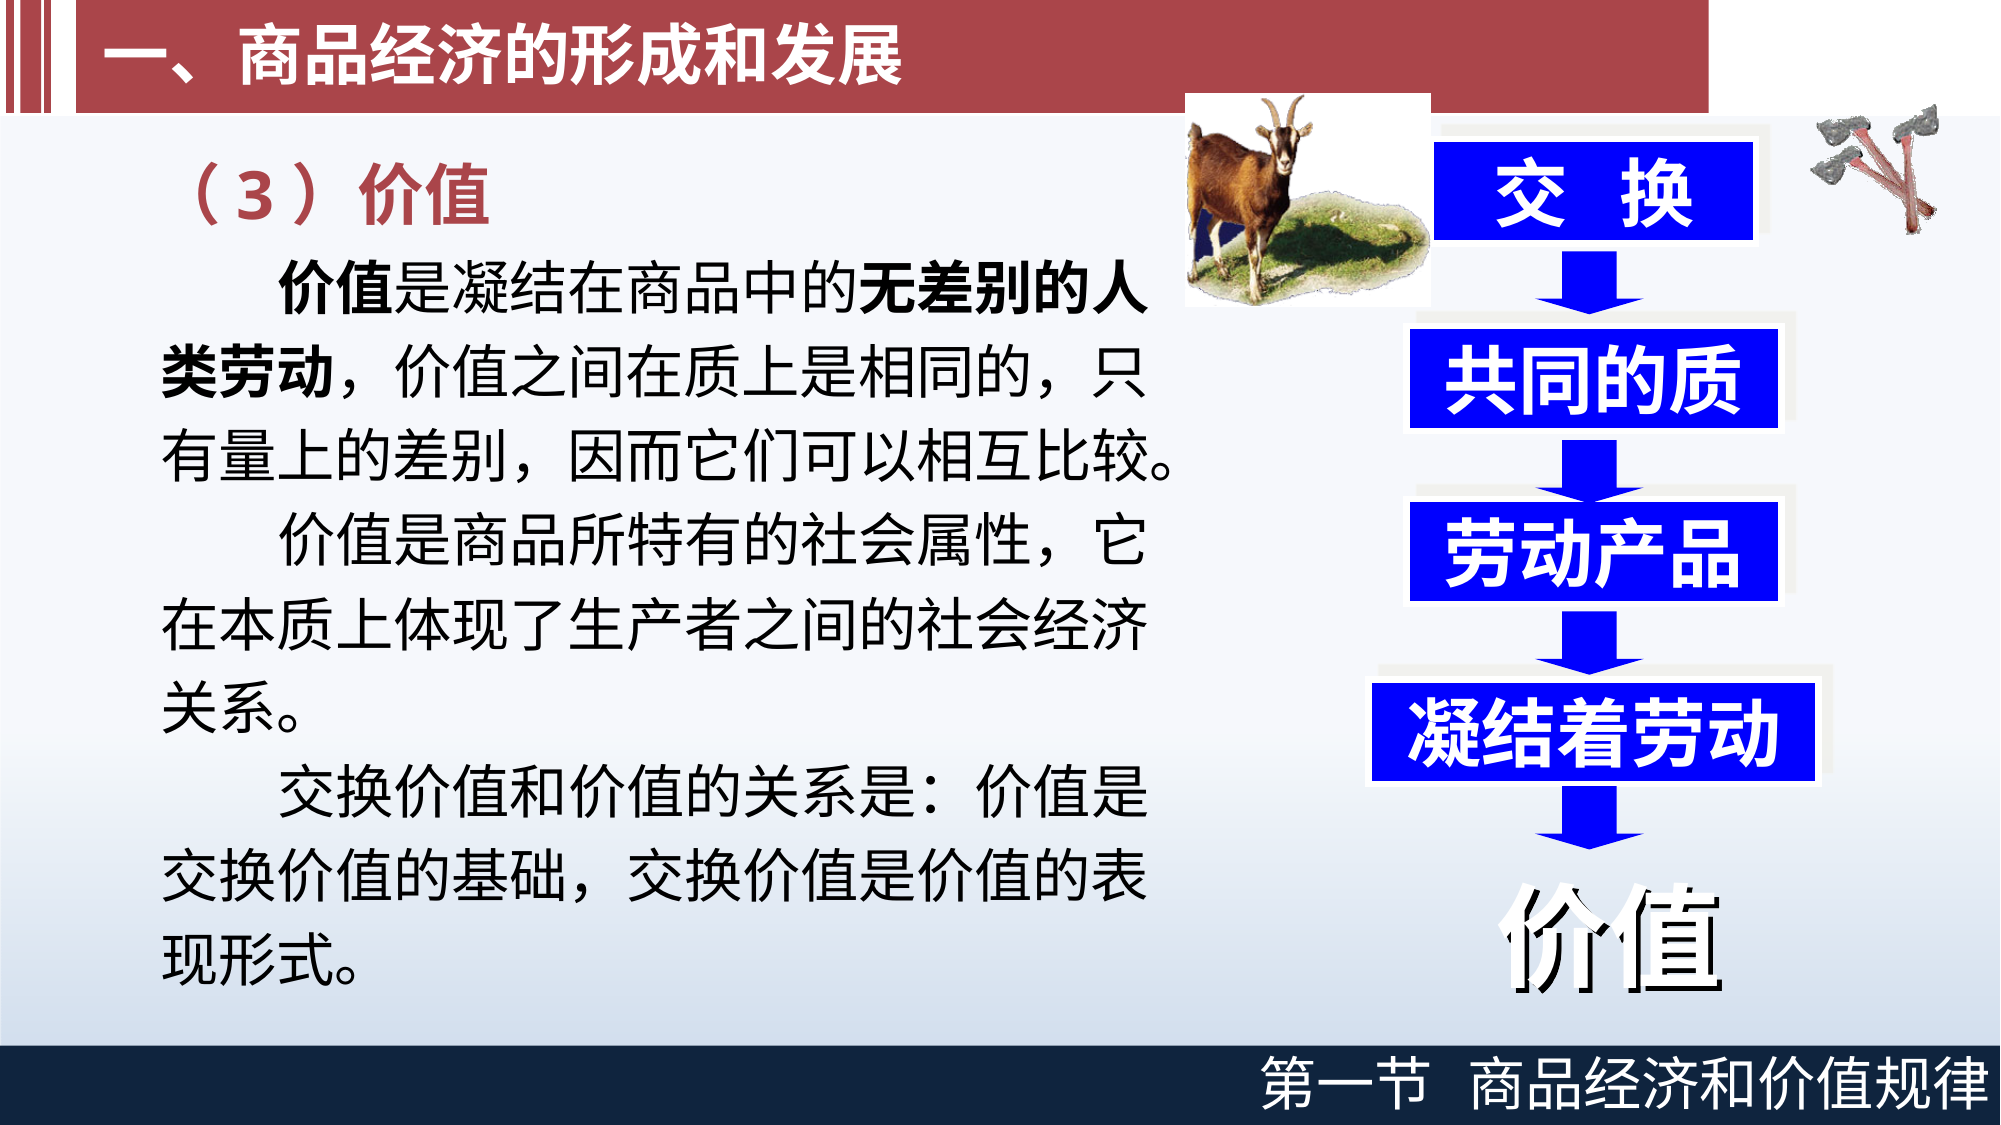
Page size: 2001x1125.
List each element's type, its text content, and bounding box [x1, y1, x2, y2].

title 一、商品经济的形成和发展 [100, 10, 971, 201]
text_box 商品经济和价值规律 [1465, 1044, 1994, 1118]
text_box [1534, 611, 1644, 675]
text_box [1185, 92, 1432, 307]
picture [1766, 74, 1994, 252]
text_box 第一节 [1255, 1044, 1435, 1118]
text_box [0, 1045, 2000, 1125]
text_box 凝结着劳动 [1368, 679, 1819, 785]
text_box [1534, 251, 1644, 315]
text_box [1534, 786, 1644, 850]
text_box 劳动产品 [1406, 499, 1782, 604]
text_box 价值 [1433, 869, 1784, 1020]
text_box [1534, 440, 1644, 504]
text_box （3）价值 价值是凝结在商品中的无差别的人类劳动，价值之间在质上是相同的，只有量上的差别，因而它们可以相互比较。 价值是商品所特有的社会属性，它在本质上体现了生产者之间的社会经济关系。 交换价值和价值的关系是：价值是交换价值的基础，交换价值是价值的表现形式。 [152, 150, 1192, 994]
text_box 交 换 [1436, 138, 1756, 244]
text_box 共同的质 [1406, 326, 1782, 431]
text_box [0, 116, 2000, 1045]
